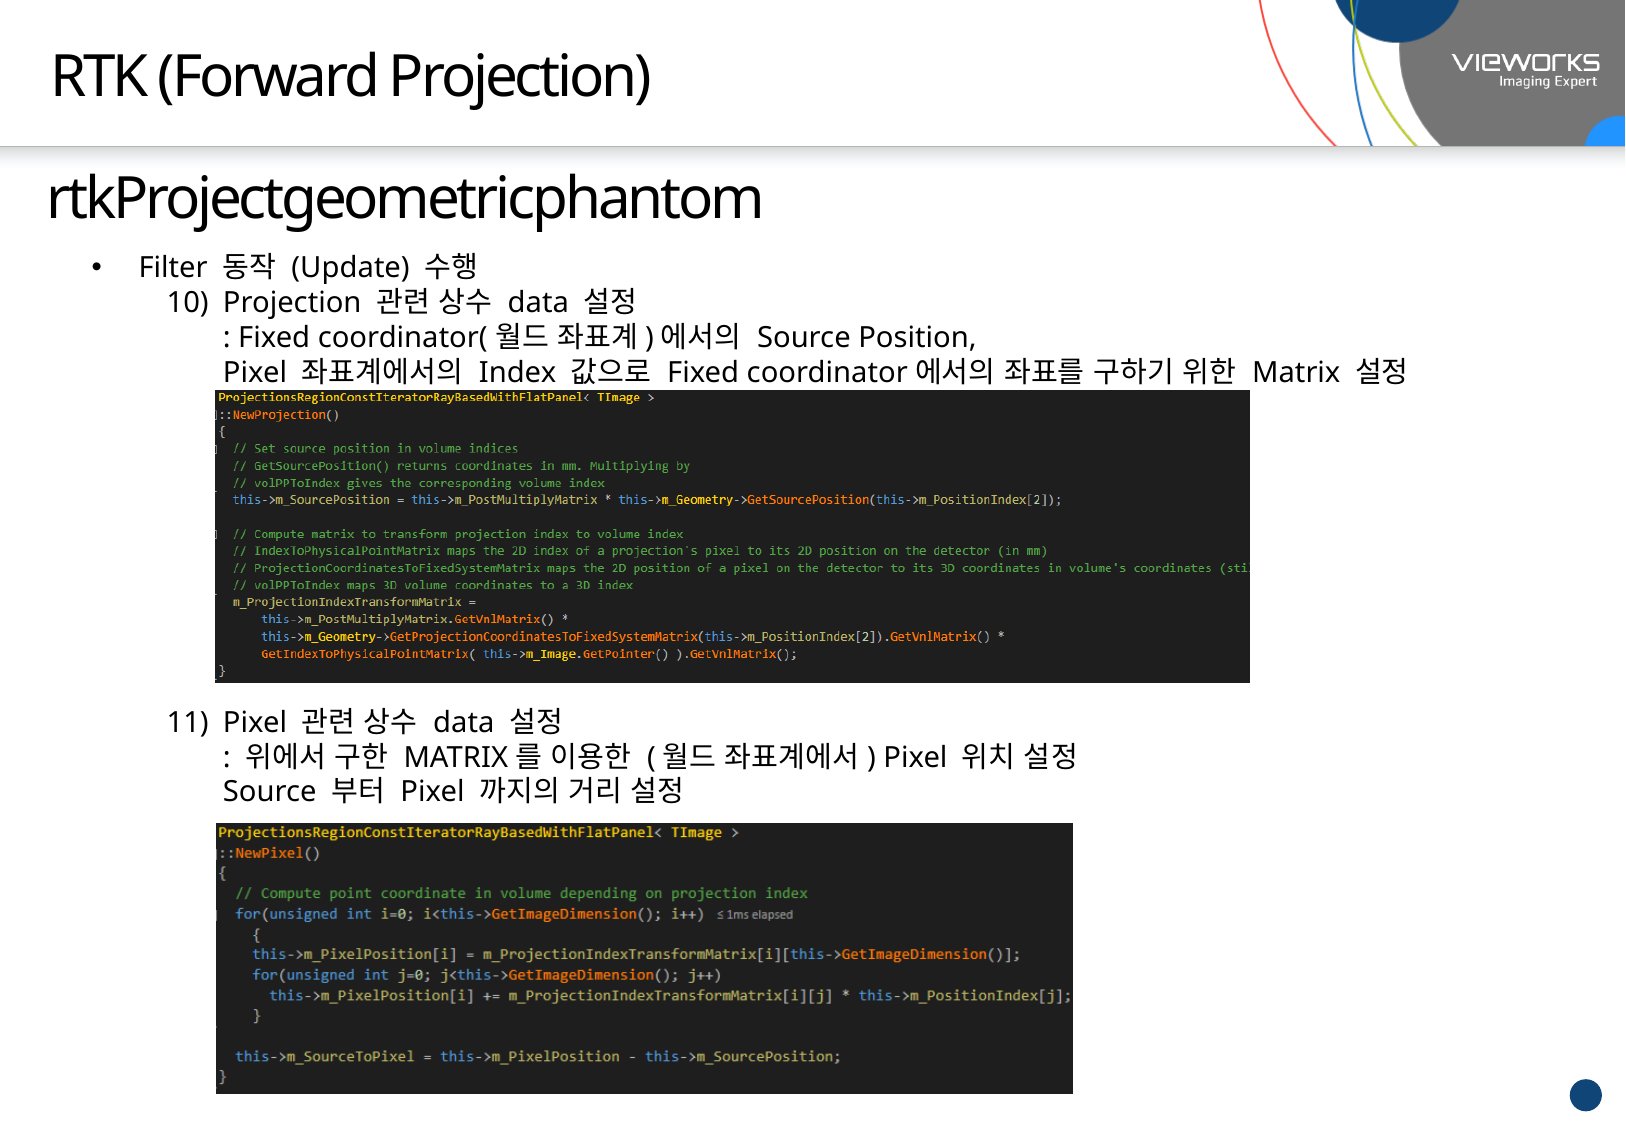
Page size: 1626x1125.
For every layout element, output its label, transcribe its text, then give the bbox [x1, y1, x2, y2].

picture [216, 823, 1073, 1095]
text_box Filter 동작 (Update) 수행 Projection 관련 상수 data 설정 : Fixed coordinator(월드 좌표계)에서의 Source Position, Pixel 좌표계에서의 Index 값으로 Fixed coordinator에서의 좌표를 구하기 위한 Matrix 설정 Pixel 관련 상수 data 설정 : 위에서 구한 MATRIX를 이용한 (월드 좌표계에서) Pixel 위치 설정 Source 부터 Pixel 까지의 거리 설정 [76, 241, 1593, 816]
title RTK (Forward Projection) [35, 24, 1498, 123]
picture [215, 390, 1250, 683]
text_box rtkProjectgeometricphantom [31, 152, 1155, 238]
picture [1255, 0, 1625, 146]
